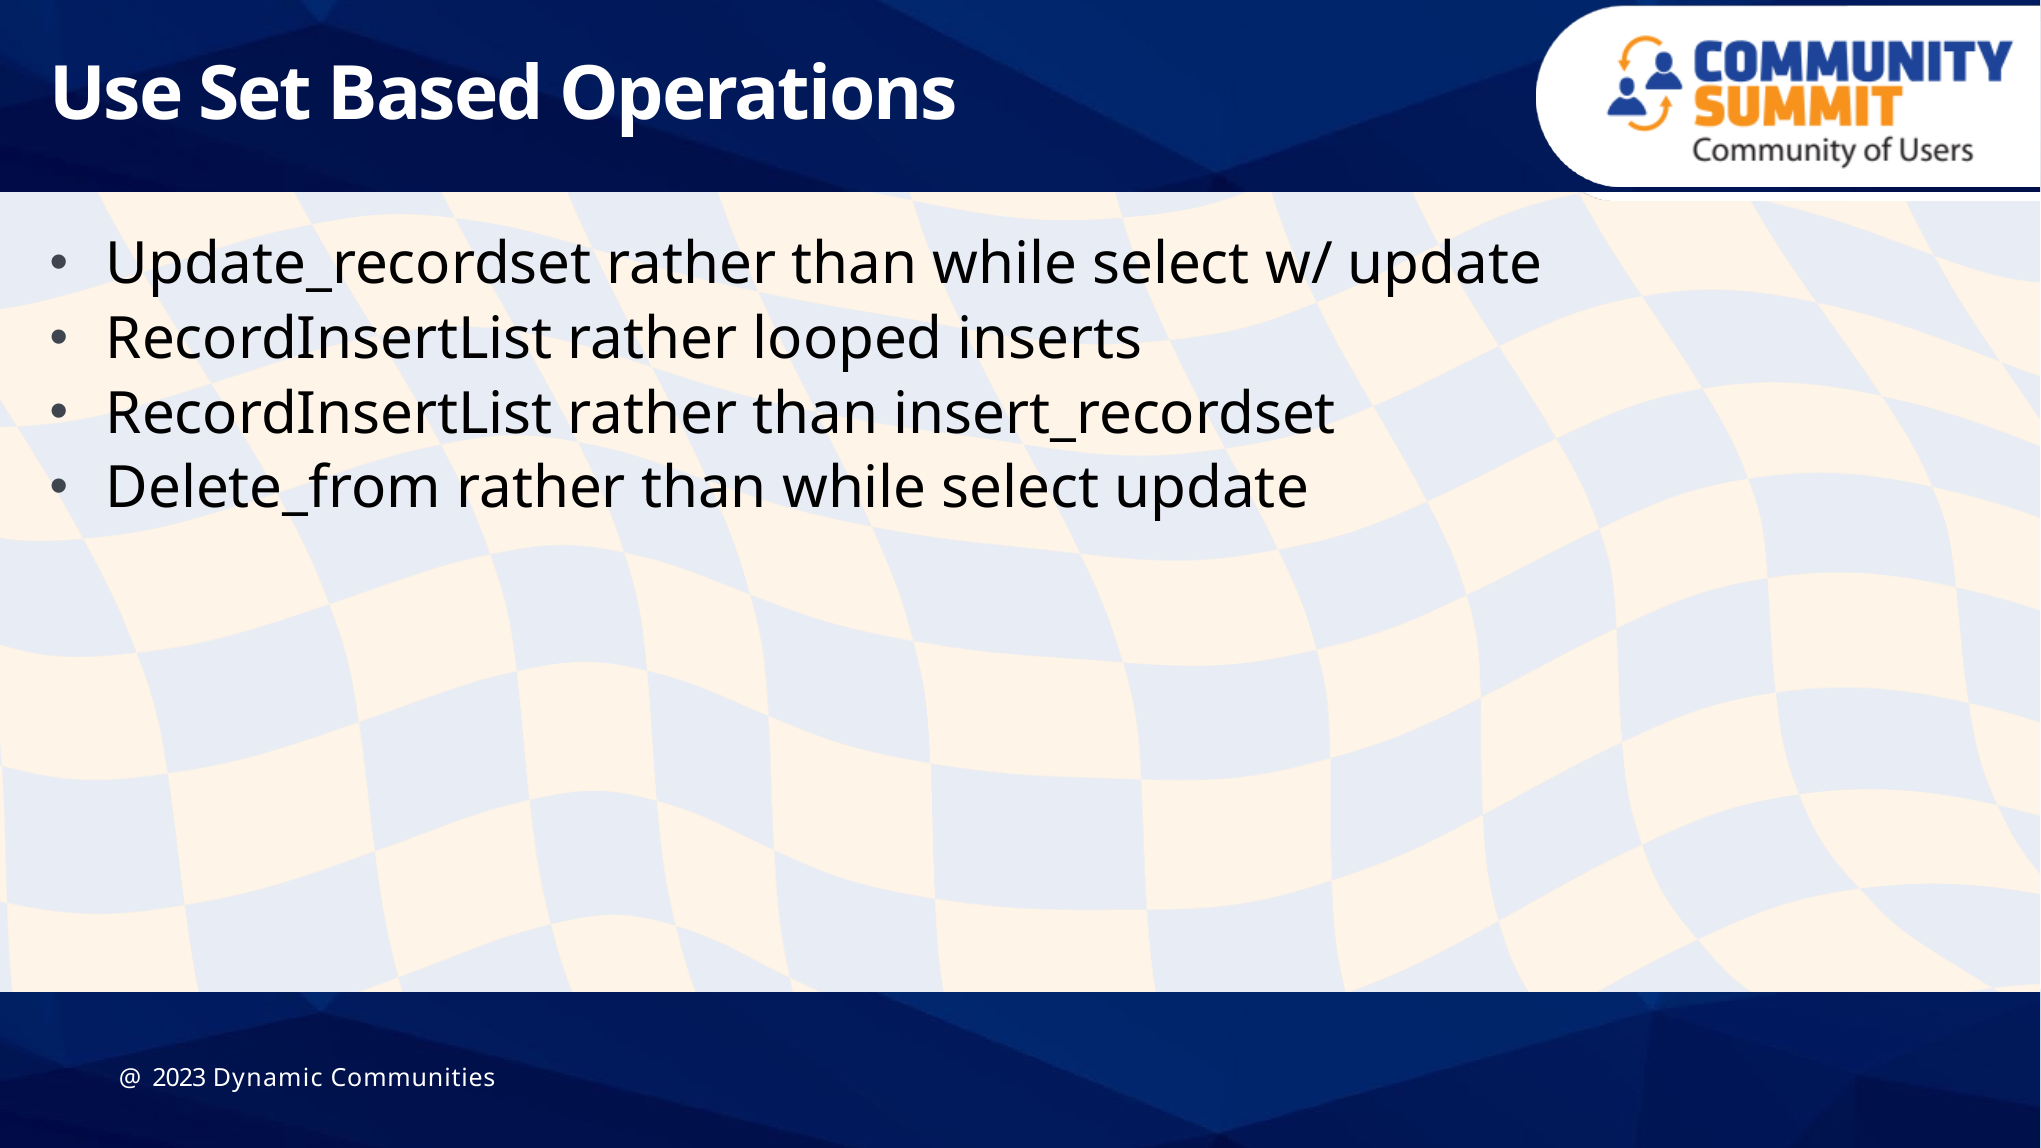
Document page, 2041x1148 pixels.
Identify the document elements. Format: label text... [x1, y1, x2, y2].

picture [0, 0, 2041, 1148]
title Use Set Based Operations [25, 0, 1620, 191]
list Update_recordset rather than while select w/ update RecordInsertList rather looped inserts RecordInsertList rather than insert_recordset Delete_from rather than while select update [25, 218, 2015, 1060]
picture [1620, 0, 2041, 5]
